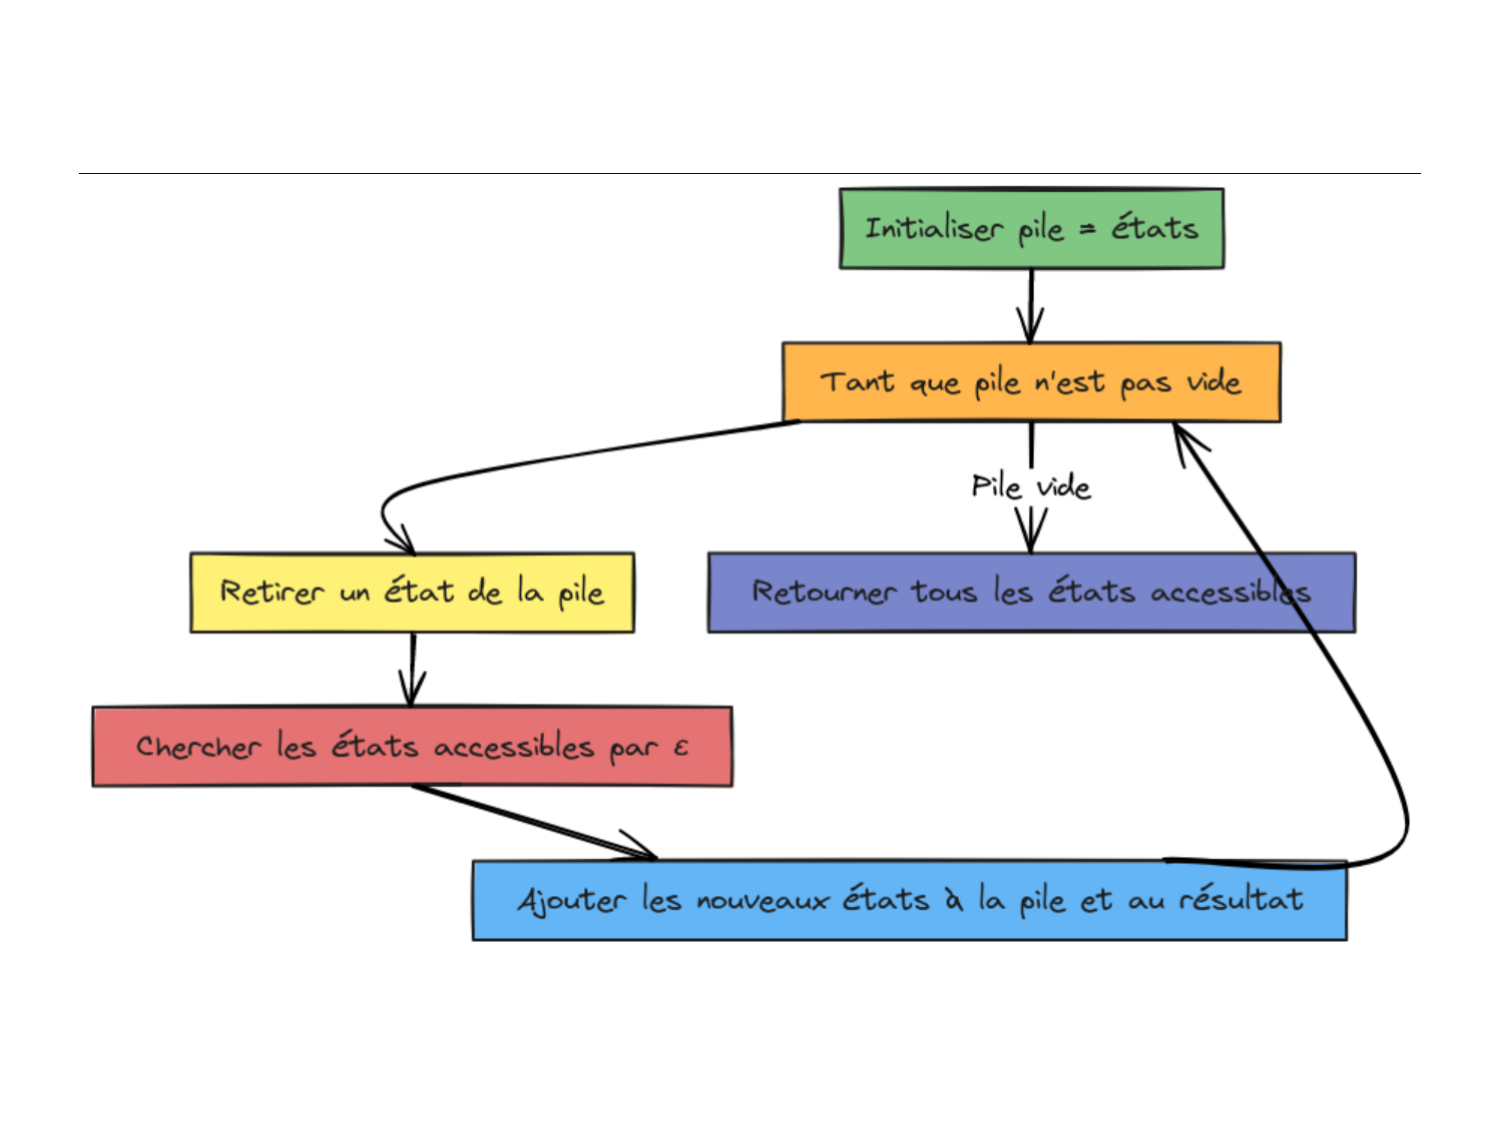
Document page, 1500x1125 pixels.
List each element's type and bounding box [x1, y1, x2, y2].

list [78, 173, 1422, 952]
